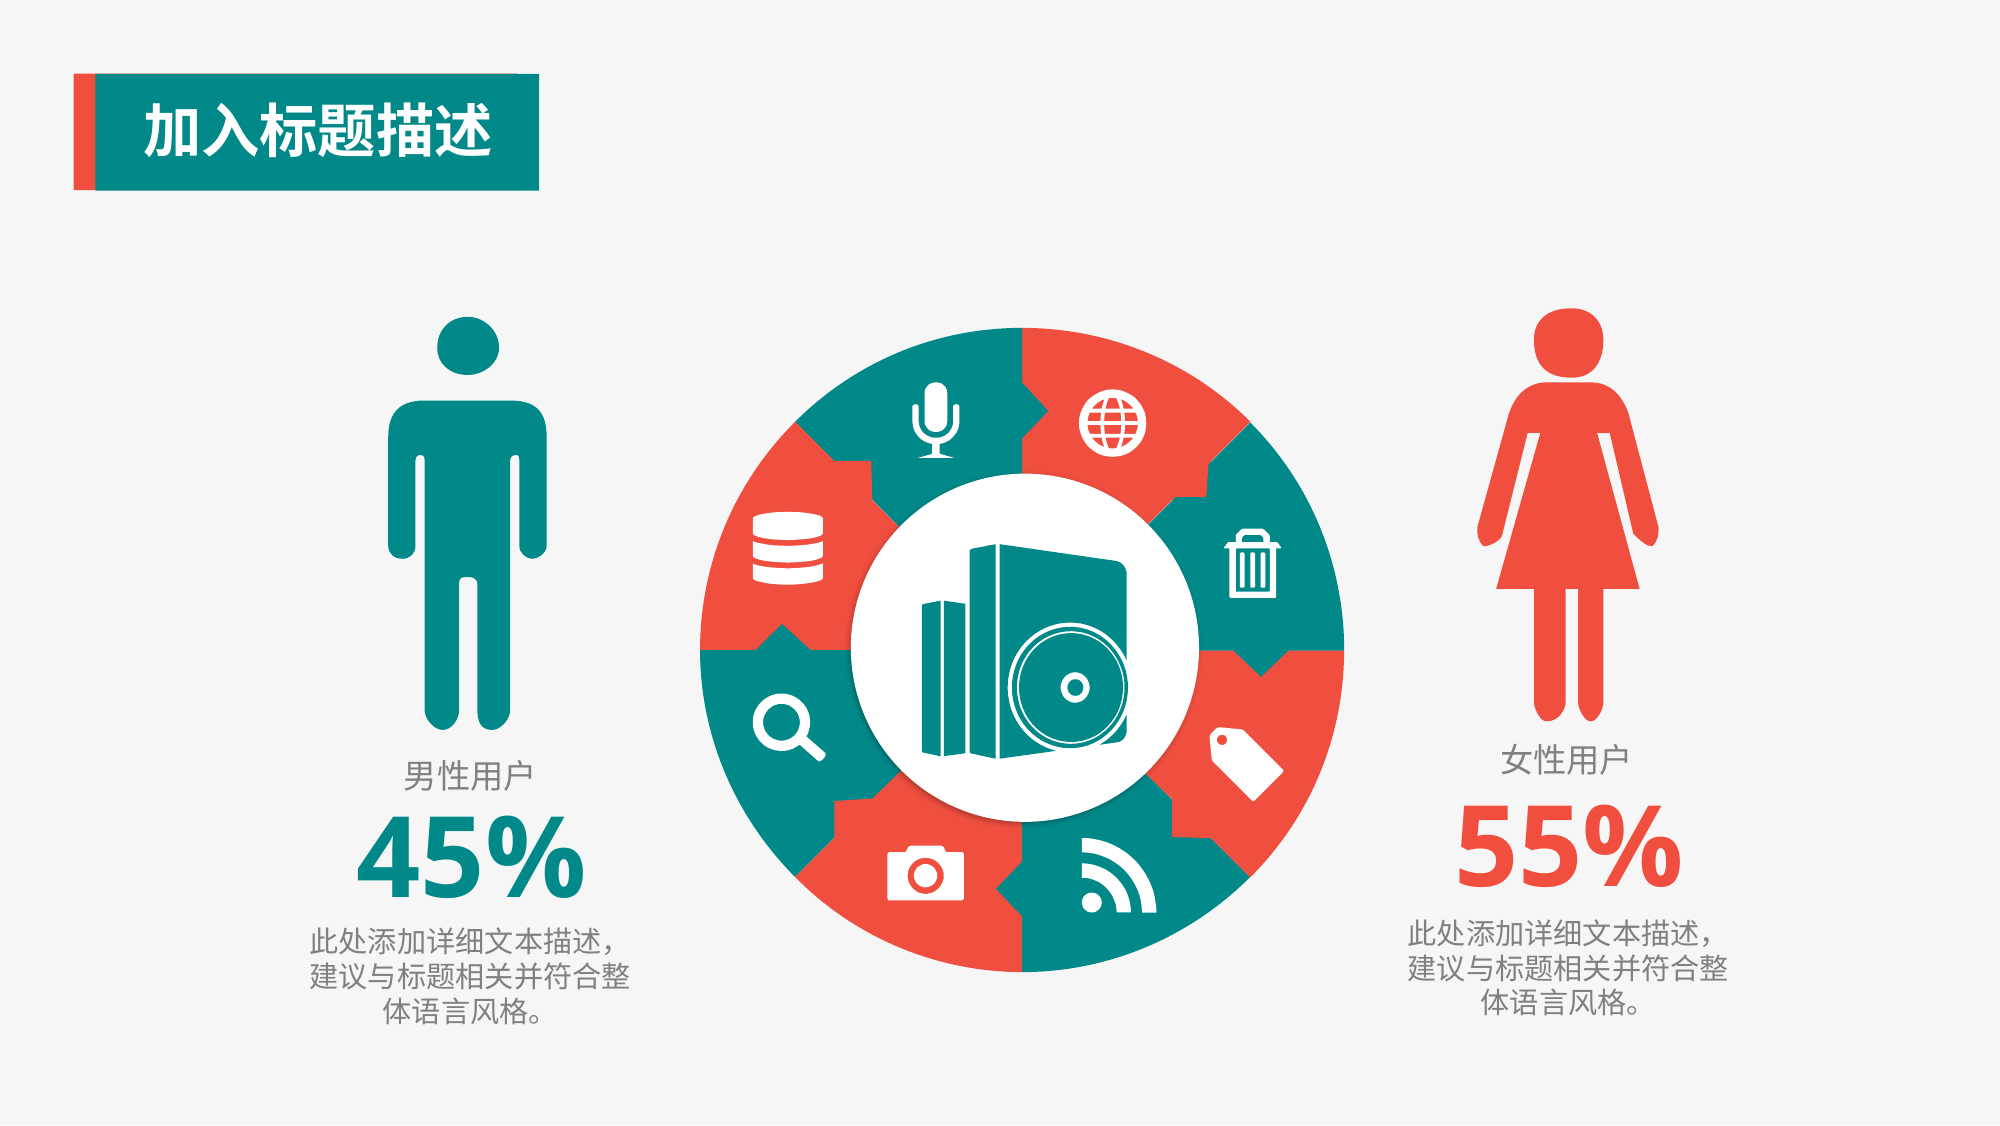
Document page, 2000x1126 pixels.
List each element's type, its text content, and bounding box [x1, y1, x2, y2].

text_box 此处添加详细文本描述，建议与标题相关并符合整体语言风格。 [1400, 907, 1736, 1020]
text_box 45% [328, 778, 616, 915]
text_box 男性用户 [366, 748, 574, 796]
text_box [699, 327, 1345, 973]
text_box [70, 73, 566, 191]
text_box 女性用户 [1463, 731, 1671, 779]
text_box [1476, 308, 1659, 722]
text_box 此处添加详细文本描述，建议与标题相关并符合整体语言风格。 [302, 915, 638, 1029]
text_box 55% [1428, 766, 1711, 907]
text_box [387, 316, 547, 731]
